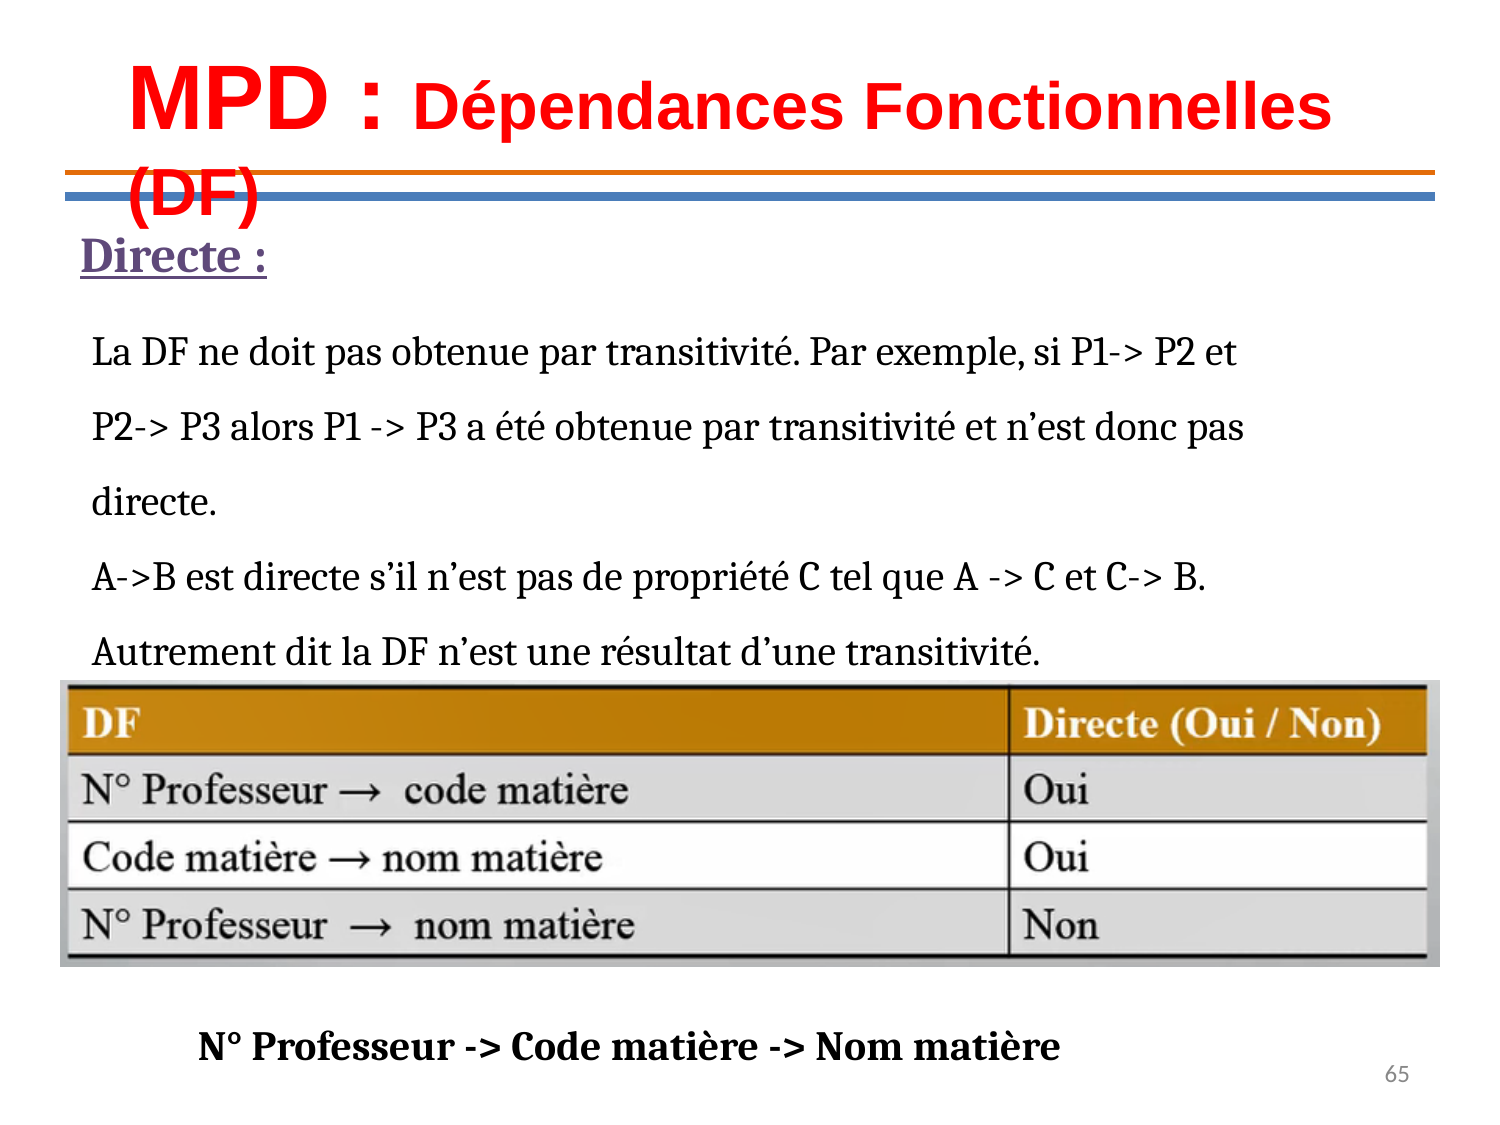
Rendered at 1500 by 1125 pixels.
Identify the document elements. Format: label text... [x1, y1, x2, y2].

text_box La DF ne doit pas obtenue par transitivité. Par exemple, si P1-> P2 et P2-> P3 alors P1 -> P3 a été obtenue par transitivité et n’est donc pas directe. A->B est directe s’il n’est pas de propriété C tel que A -> C et C-> B. Autrement dit la DF n’est une résultat d’une transitivité. [76, 290, 1353, 679]
text_box N° Professeur -> Code matière -> Nom matière [182, 1011, 1187, 1077]
text_box MPD : Dépendances Fonctionnelles (DF) [112, 204, 1435, 215]
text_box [64, 172, 1436, 197]
text_box MPD : Dépendances Fonctionnelles (DF) [112, 30, 1435, 172]
text_box Directe : [64, 215, 1471, 290]
slide_number 65 [1074, 1042, 1425, 1103]
picture [59, 680, 1441, 967]
